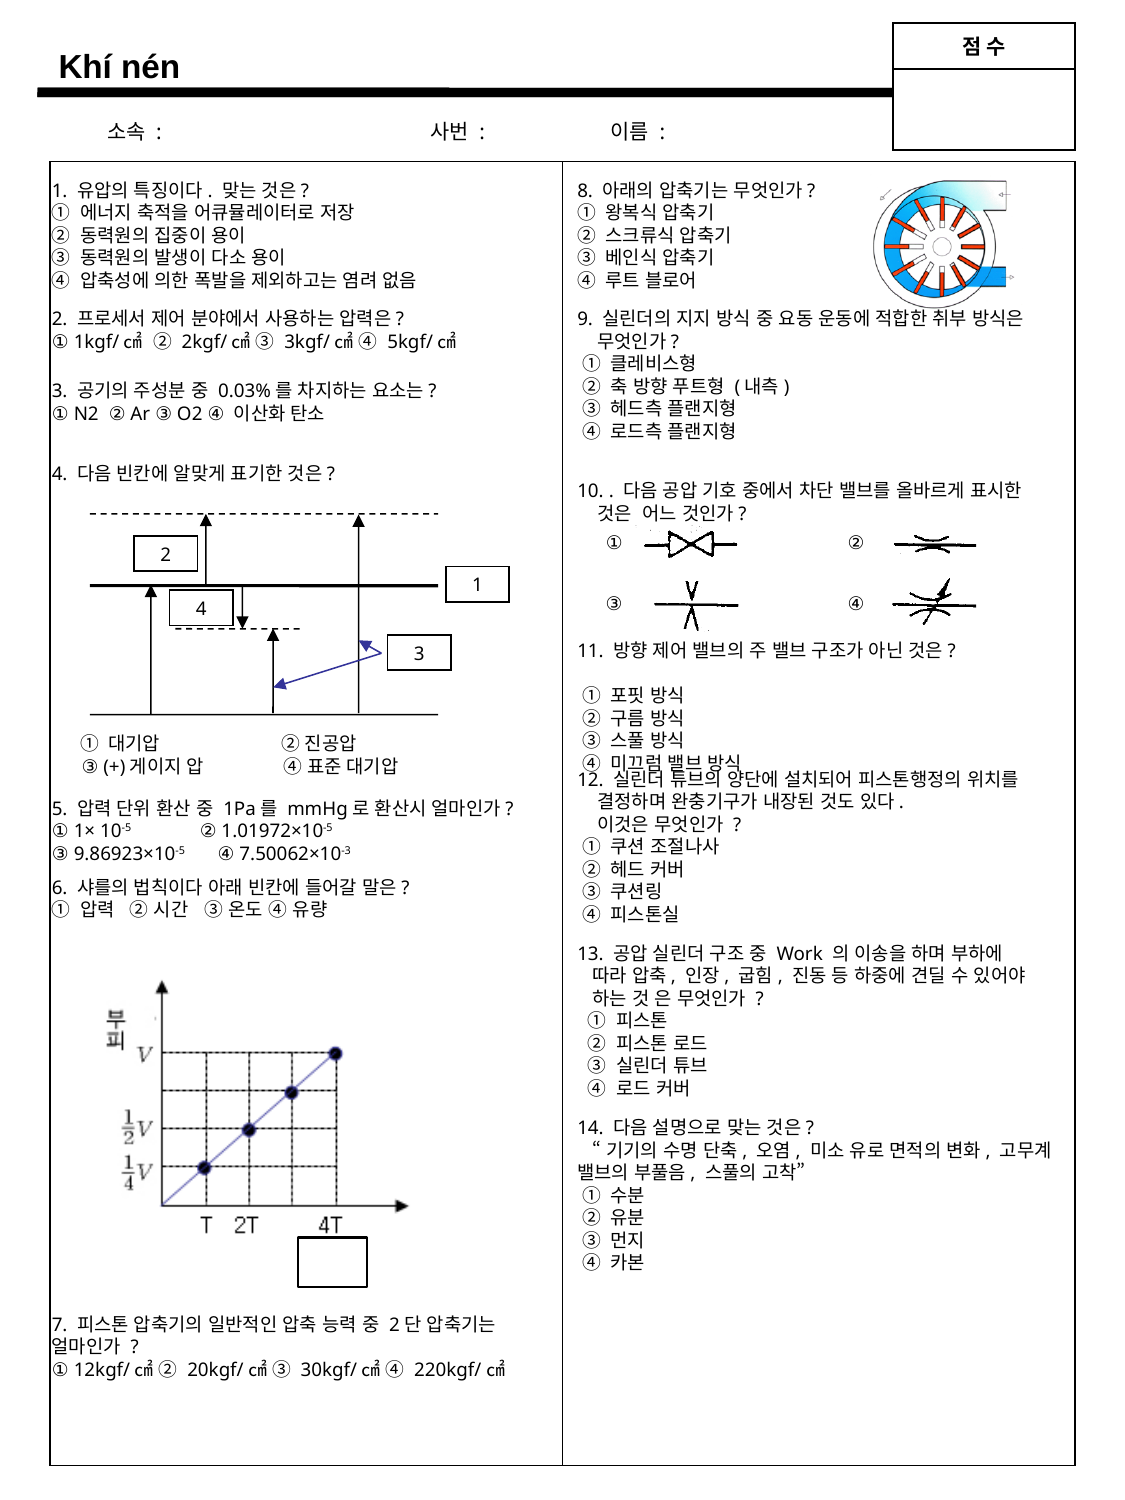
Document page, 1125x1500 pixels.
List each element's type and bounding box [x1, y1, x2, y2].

text_box [37, 161, 1088, 1466]
picture [89, 968, 439, 1273]
table_header [894, 24, 1074, 68]
text_box [37, 37, 892, 93]
picture [869, 173, 1027, 315]
table_cell [894, 70, 1074, 149]
text_box [92, 111, 686, 152]
